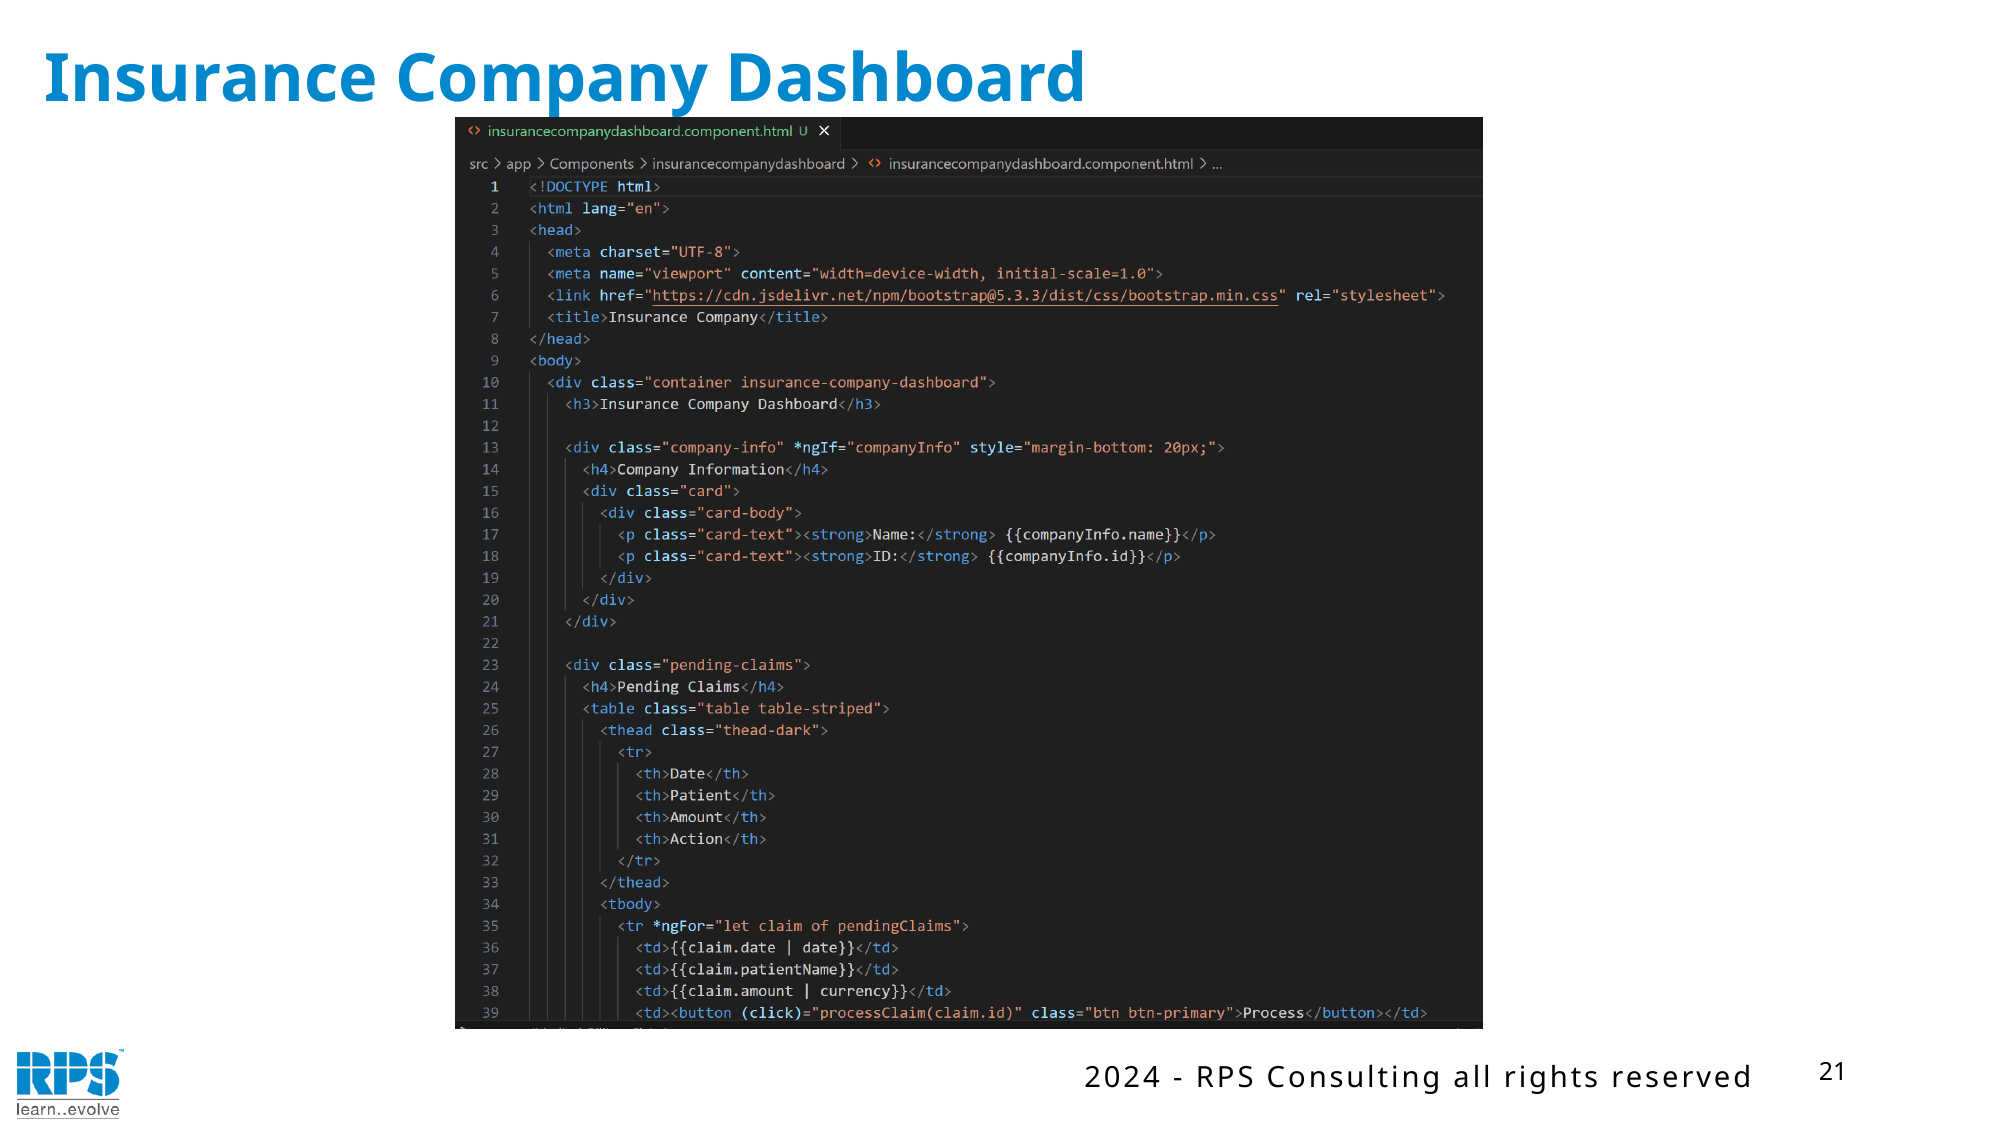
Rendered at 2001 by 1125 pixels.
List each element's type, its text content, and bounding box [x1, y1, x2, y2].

text_box 2024 - RPS Consulting all rights reserved [725, 1052, 1412, 1094]
slide_number 21 [1412, 1042, 1863, 1103]
text_box Insurance Company Dashboard [44, 34, 1703, 115]
picture [17, 1048, 125, 1120]
picture [455, 116, 1483, 1030]
